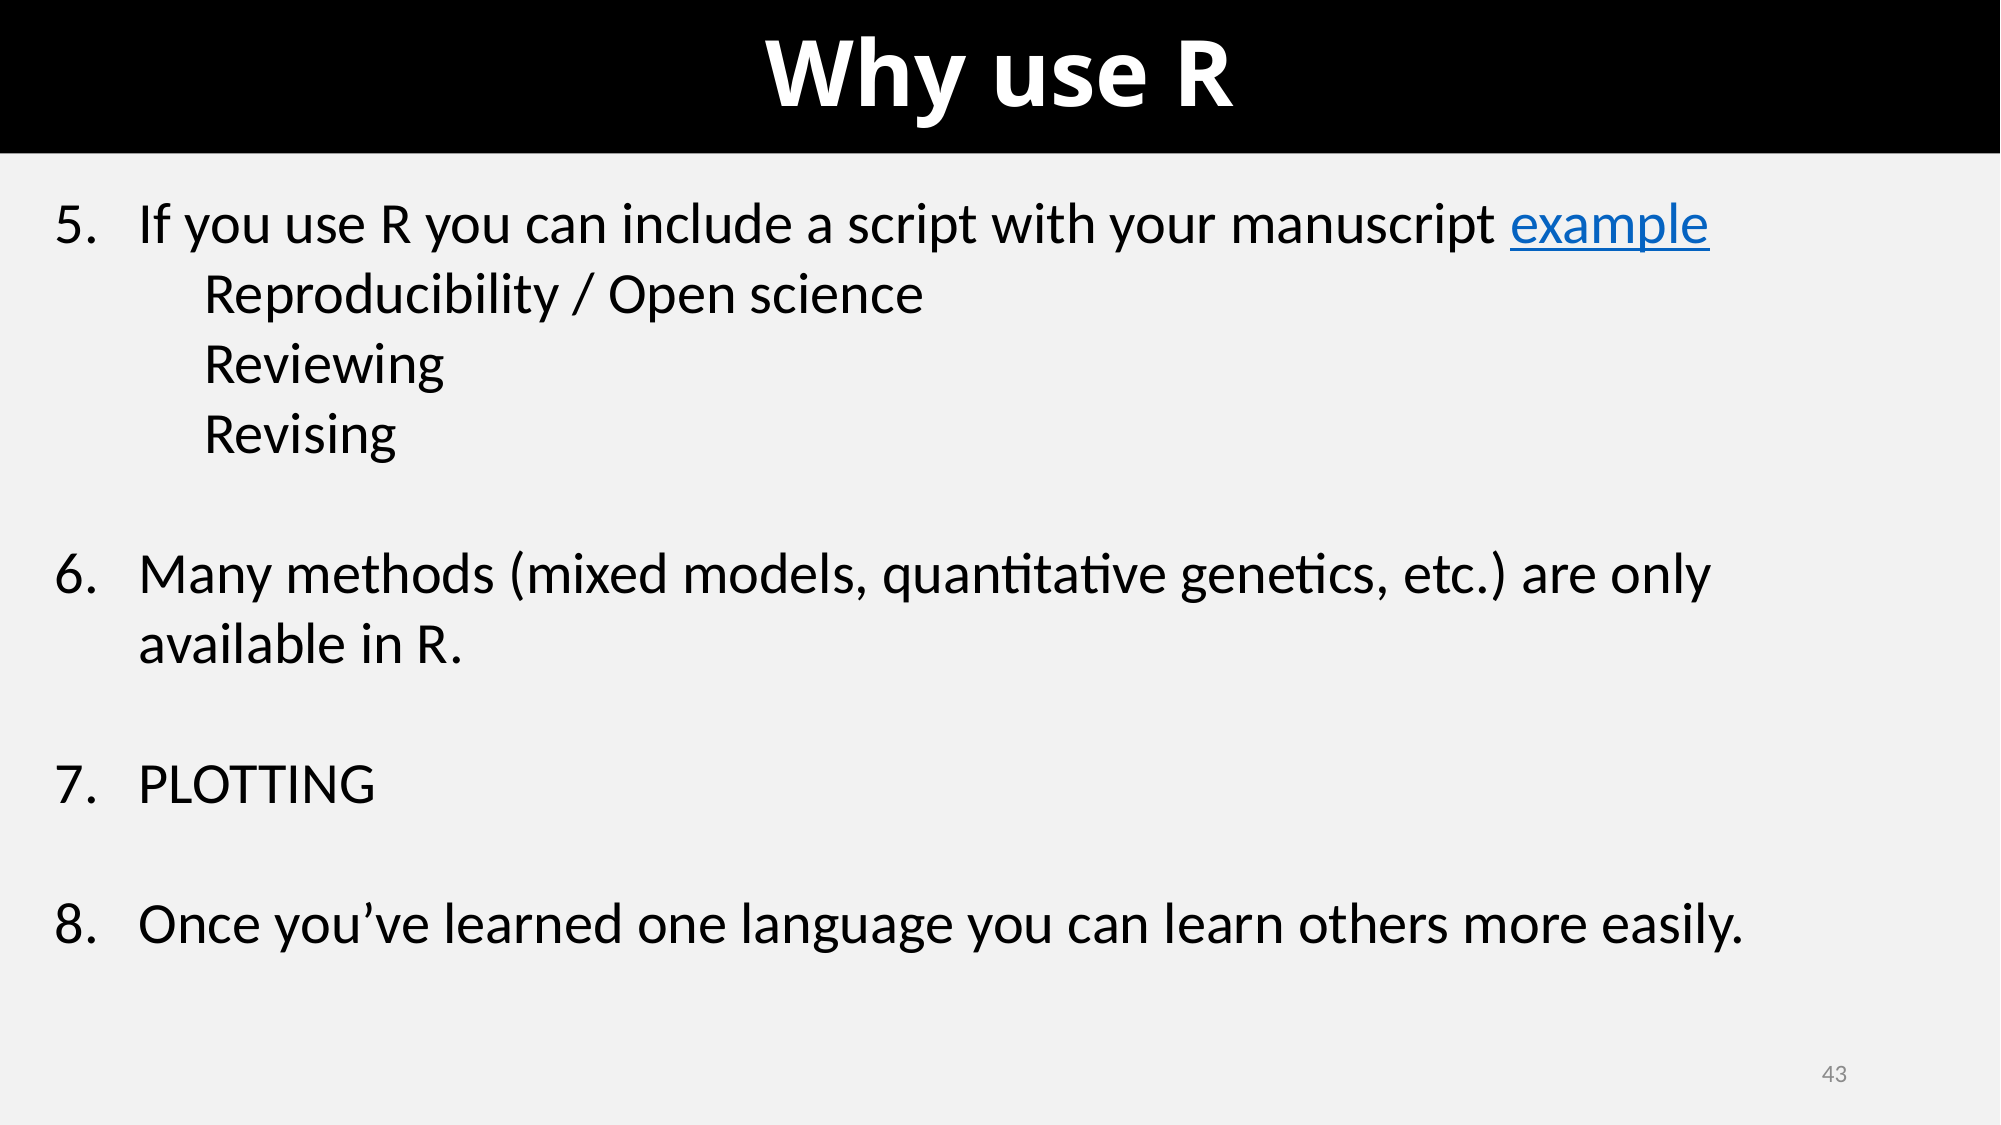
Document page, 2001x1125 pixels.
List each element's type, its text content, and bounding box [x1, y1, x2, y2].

slide_number 43 [1412, 1042, 1863, 1103]
text_box If you use R you can include a script with your manuscript example Reproducibility / Open science Reviewing Revising Many methods (mixed models, quantitative genetics, etc.) are only available in R. PLOTTING Once you’ve learned one language you can learn others more easily. [39, 178, 1930, 963]
title Why use R [0, 0, 2000, 154]
